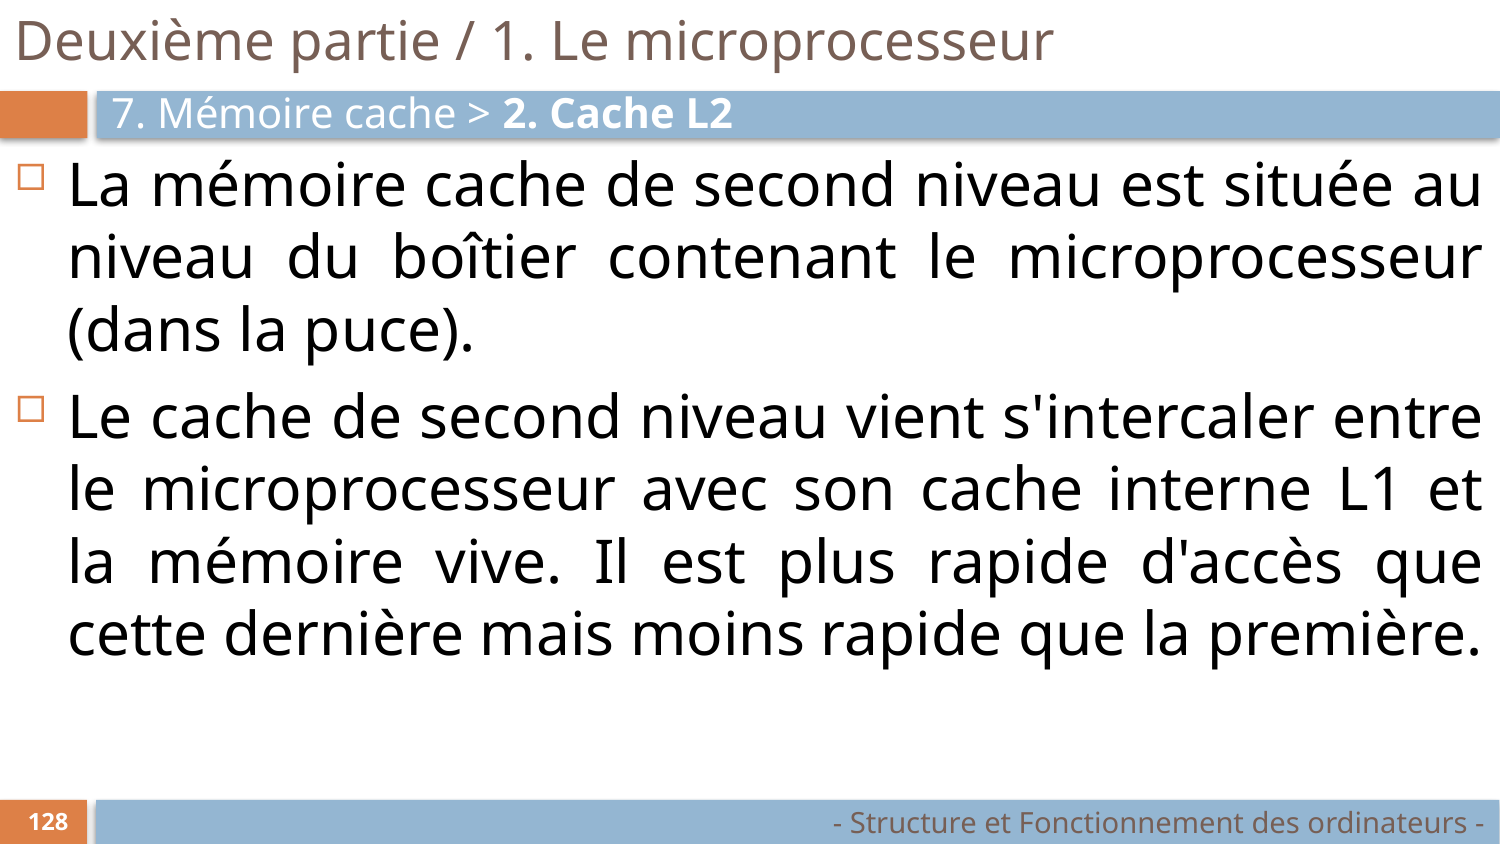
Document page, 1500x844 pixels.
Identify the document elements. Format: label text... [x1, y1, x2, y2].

list La mémoire cache de second niveau est située au niveau du boîtier contenant le microprocesseur (dans la puce). Le cache de second niveau vient s'intercaler entre le microprocesseur avec son cache interne L1 et la mémoire vive. Il est plus rapide d'accès que cette dernière mais moins rapide que la première. [0, 138, 1500, 800]
footer - Structure et Fonctionnement des ordinateurs - [112, 800, 1500, 844]
text_box 7. Mémoire cache > 2. Cache L2 [96, 91, 1500, 133]
title Deuxième partie / 1. Le microprocesseur [0, 0, 1500, 80]
